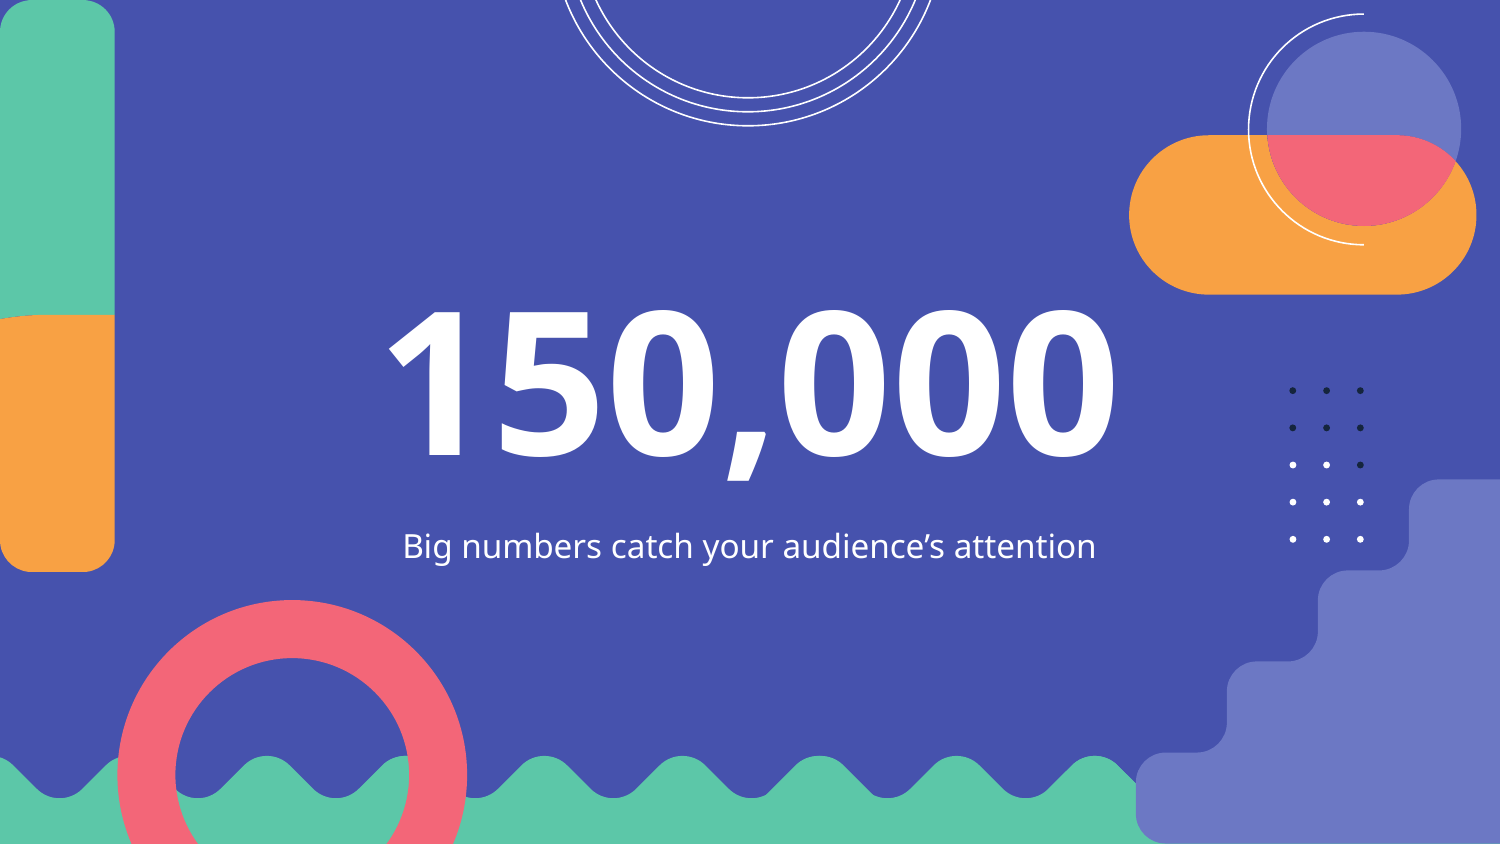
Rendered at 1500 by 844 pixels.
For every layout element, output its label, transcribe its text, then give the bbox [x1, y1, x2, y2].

text_box [117, 600, 468, 844]
title 150,000 [210, 262, 1290, 511]
text_box [1129, 135, 1477, 295]
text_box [1289, 386, 1365, 543]
subtitle Big numbers catch your audience’s attention [210, 511, 1290, 581]
text_box [1266, 31, 1462, 161]
text_box [1267, 135, 1456, 227]
